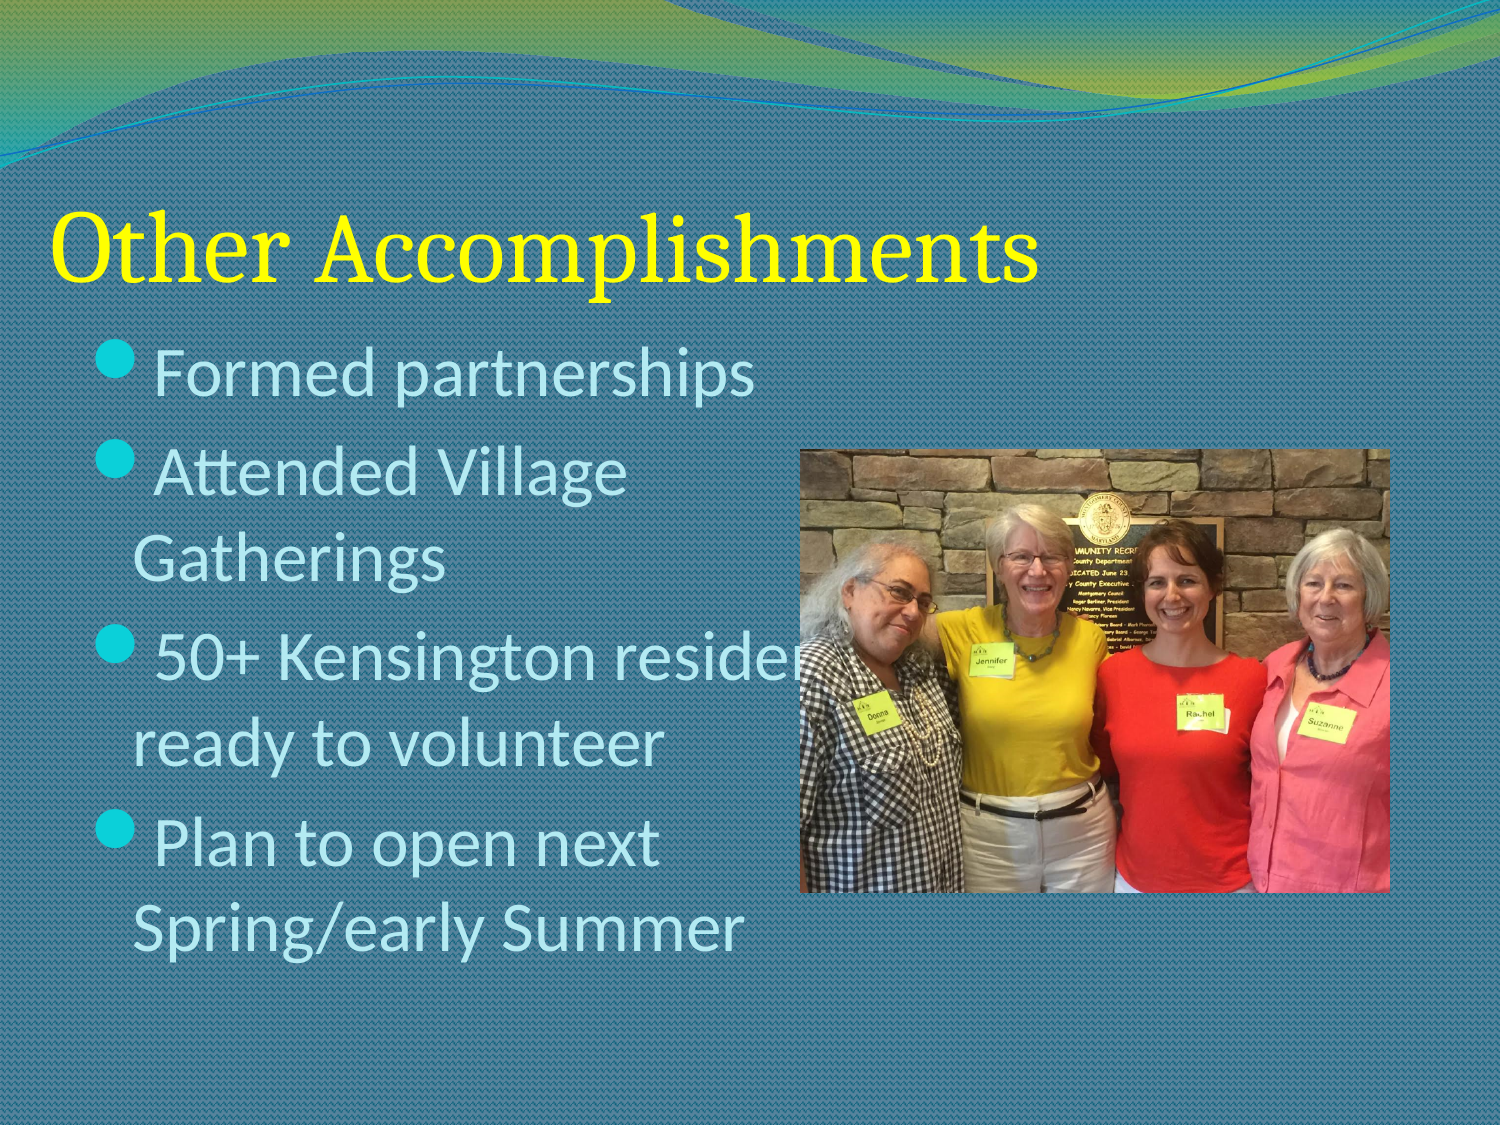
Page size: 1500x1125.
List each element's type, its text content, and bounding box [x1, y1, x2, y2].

list Formed partnerships Attended Village Gatherings 50+ Kensington residents ready to volunteer Plan to open next Spring/early Summer [75, 317, 900, 1038]
picture [799, 449, 1390, 893]
title Other Accomplishments [50, 115, 1425, 303]
